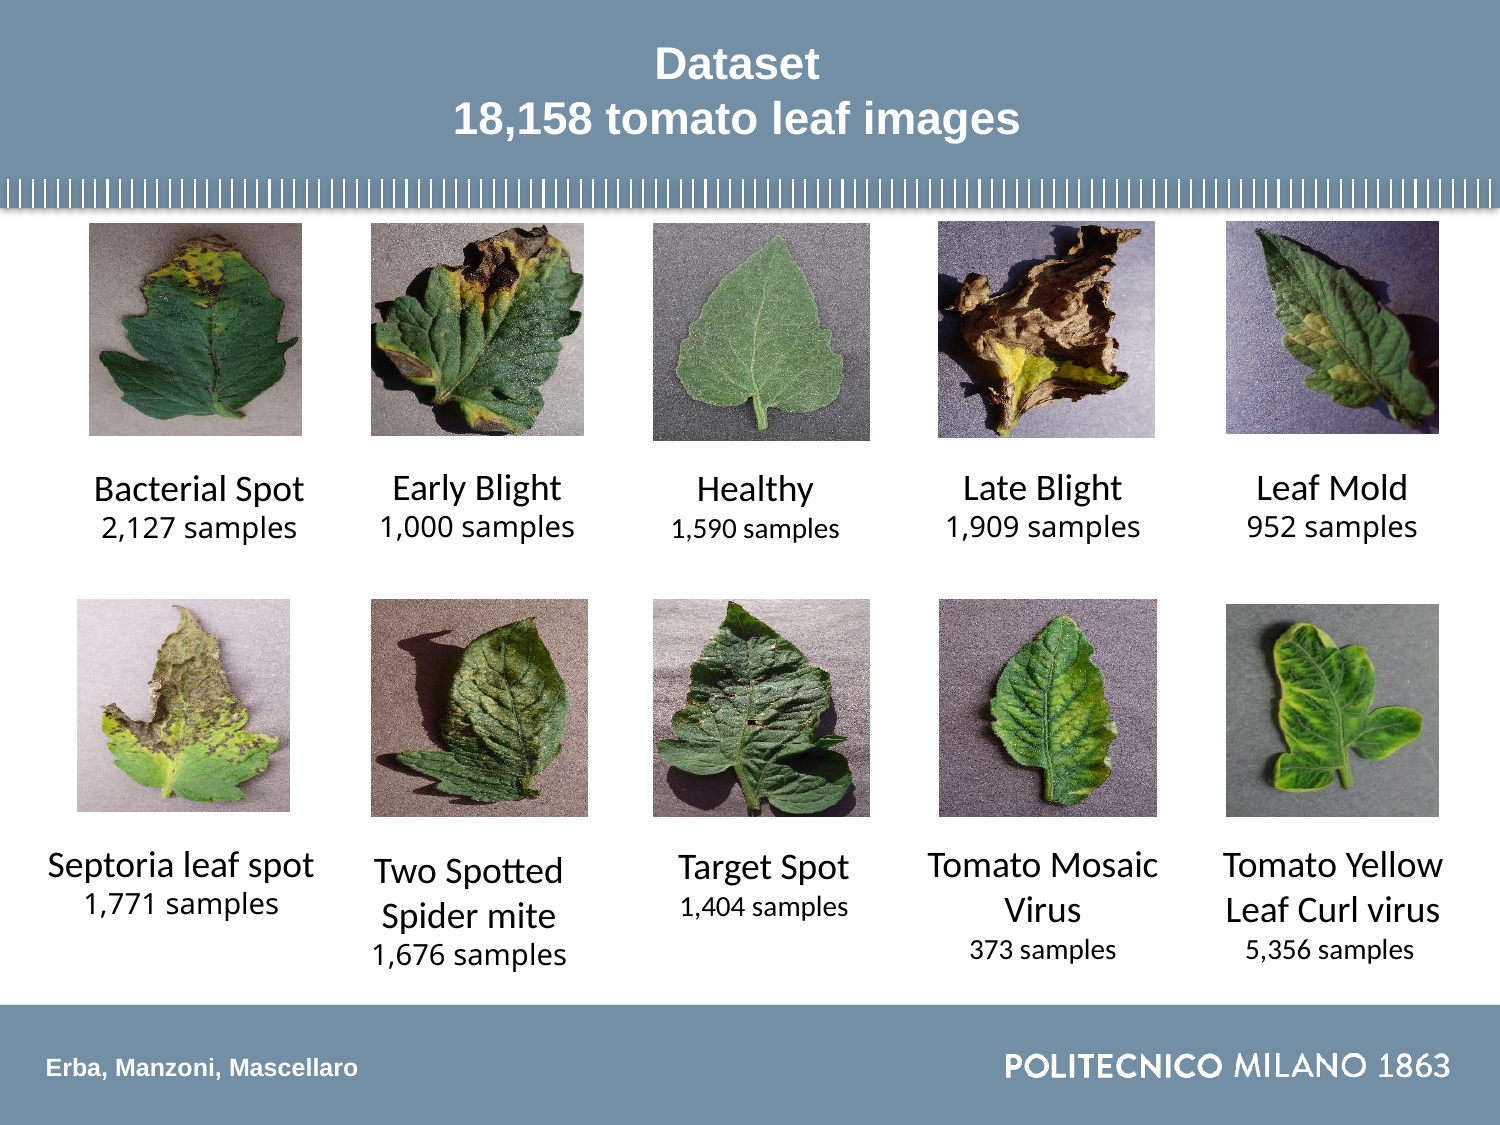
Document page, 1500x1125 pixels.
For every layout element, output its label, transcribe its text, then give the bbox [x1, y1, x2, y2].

picture [652, 599, 870, 817]
text_box Tomato Mosaic Virus 373 samples [906, 832, 1180, 1063]
picture [937, 221, 1155, 439]
picture [77, 599, 290, 812]
text_box Healthy 1,590 samples [655, 456, 855, 552]
text_box Target Spot 1,404 samples [663, 834, 865, 930]
text_box Tomato Yellow Leaf Curl virus 5,356 samples [1203, 832, 1464, 1018]
text_box Bacterial Spot 2,127 samples [79, 456, 320, 552]
picture [939, 599, 1157, 817]
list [88, 223, 302, 436]
text_box Two Spotted Spider mite 1,676 samples [333, 839, 605, 979]
picture [999, 1041, 1456, 1089]
picture [1226, 604, 1439, 817]
text_box Late Blight 1,909 samples [930, 455, 1156, 551]
text_box Early Blight 1,000 samples [364, 455, 590, 551]
picture [370, 223, 584, 436]
text_box Septoria leaf spot 1,771 samples [32, 832, 330, 928]
title Dataset 18,158 tomato leaf images [33, 25, 1441, 164]
picture [652, 223, 870, 441]
text_box Leaf Mold 952 samples [1231, 455, 1433, 551]
picture [1226, 221, 1439, 434]
picture [370, 599, 588, 817]
